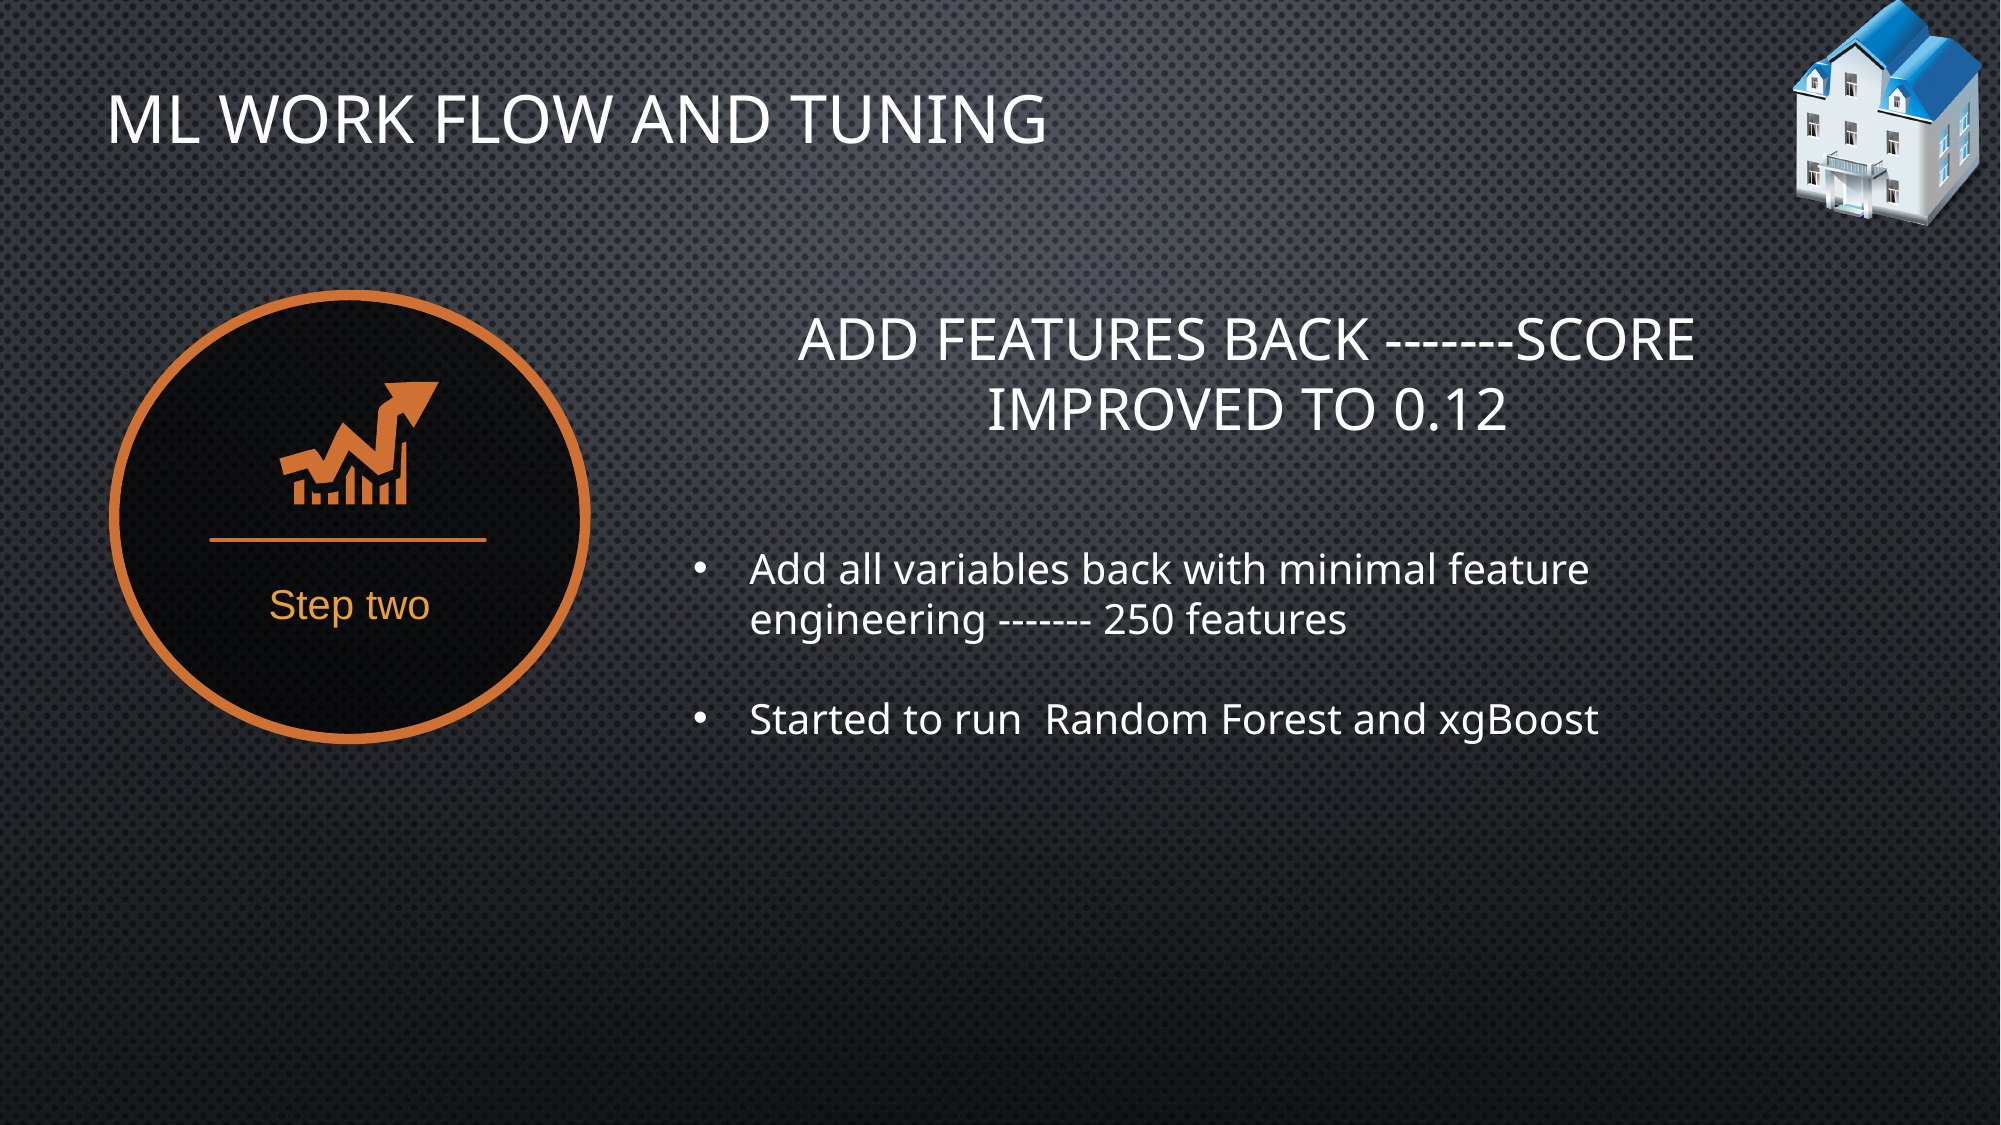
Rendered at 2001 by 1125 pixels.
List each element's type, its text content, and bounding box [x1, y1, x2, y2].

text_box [113, 294, 586, 740]
text_box ML Work flow and tuning [90, 5, 1967, 229]
picture [1774, 0, 2000, 226]
text_box ADD FEATURES BACK -------SCORE IMPROVED TO 0.12 Add all variables back with minimal feature engineering ------- 250 features Started to run Random Forest and xgBoost [678, 295, 1818, 795]
